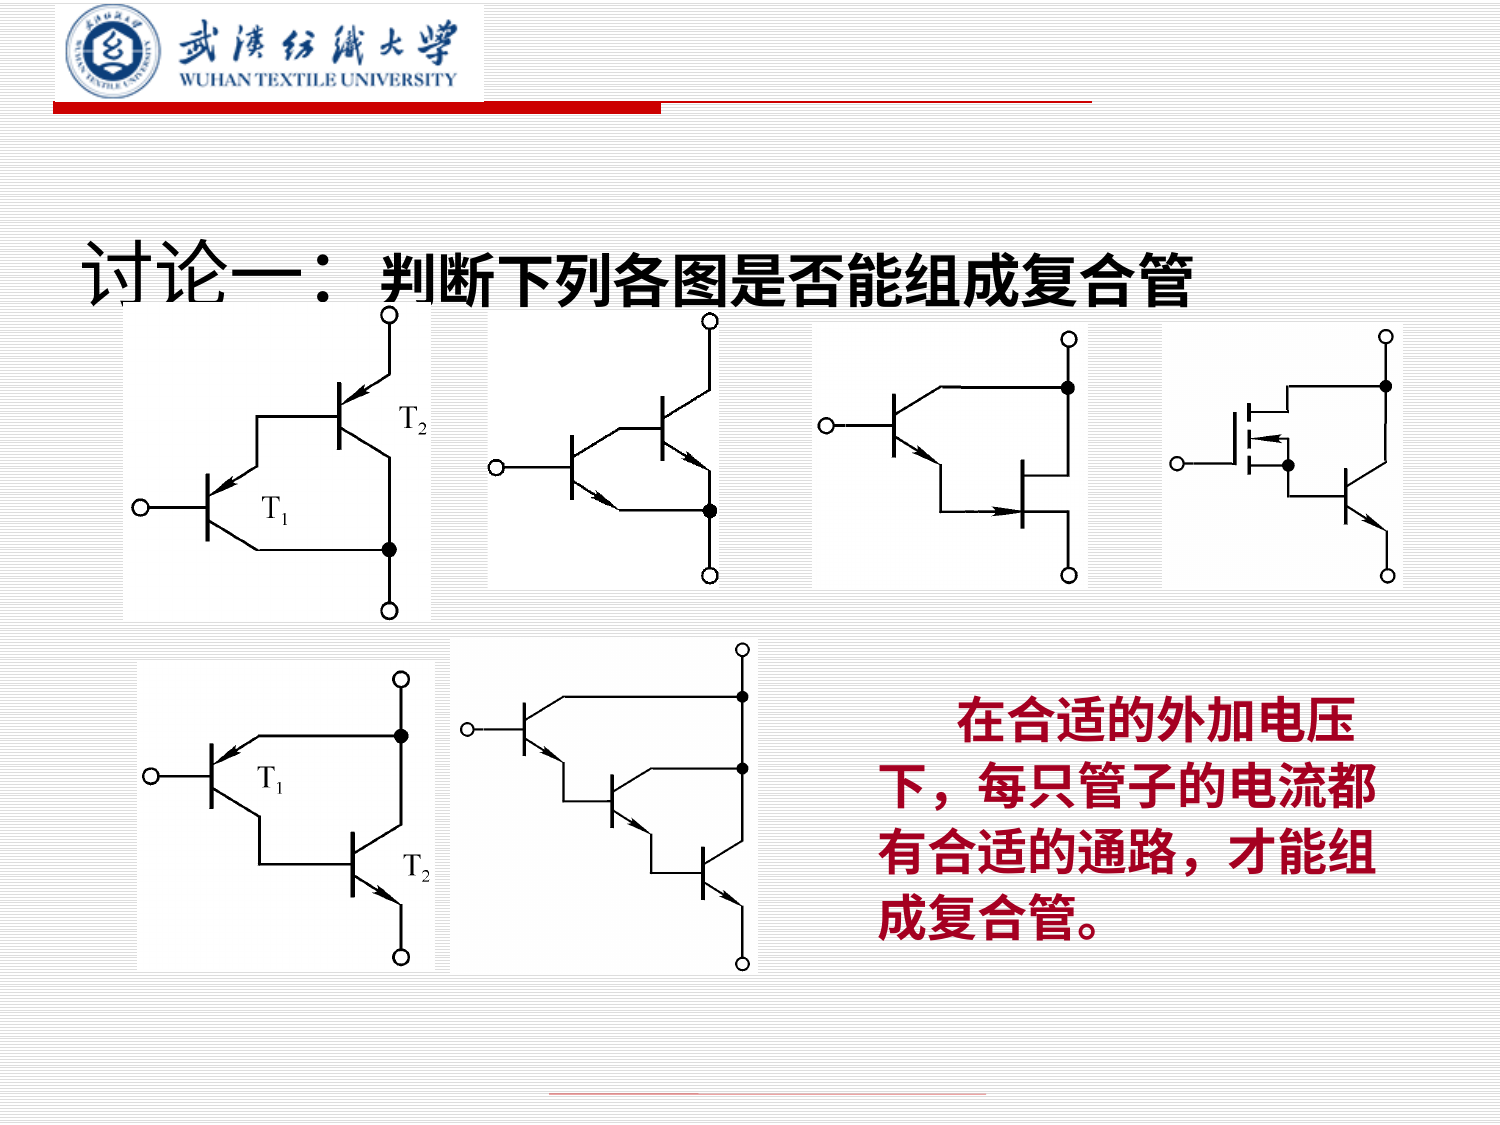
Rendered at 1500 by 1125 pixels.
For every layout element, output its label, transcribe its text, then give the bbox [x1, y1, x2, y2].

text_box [812, 324, 1088, 590]
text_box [449, 637, 758, 976]
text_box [137, 662, 435, 970]
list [123, 302, 431, 622]
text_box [1162, 324, 1403, 588]
title 讨论一：判断下列各图是否能组成复合管 [64, 136, 1341, 325]
text_box 在合适的外加电压下，每只管子的电流都有合适的通路，才能组成复合管。 [862, 674, 1438, 954]
picture [55, 4, 484, 102]
picture [487, 312, 720, 588]
